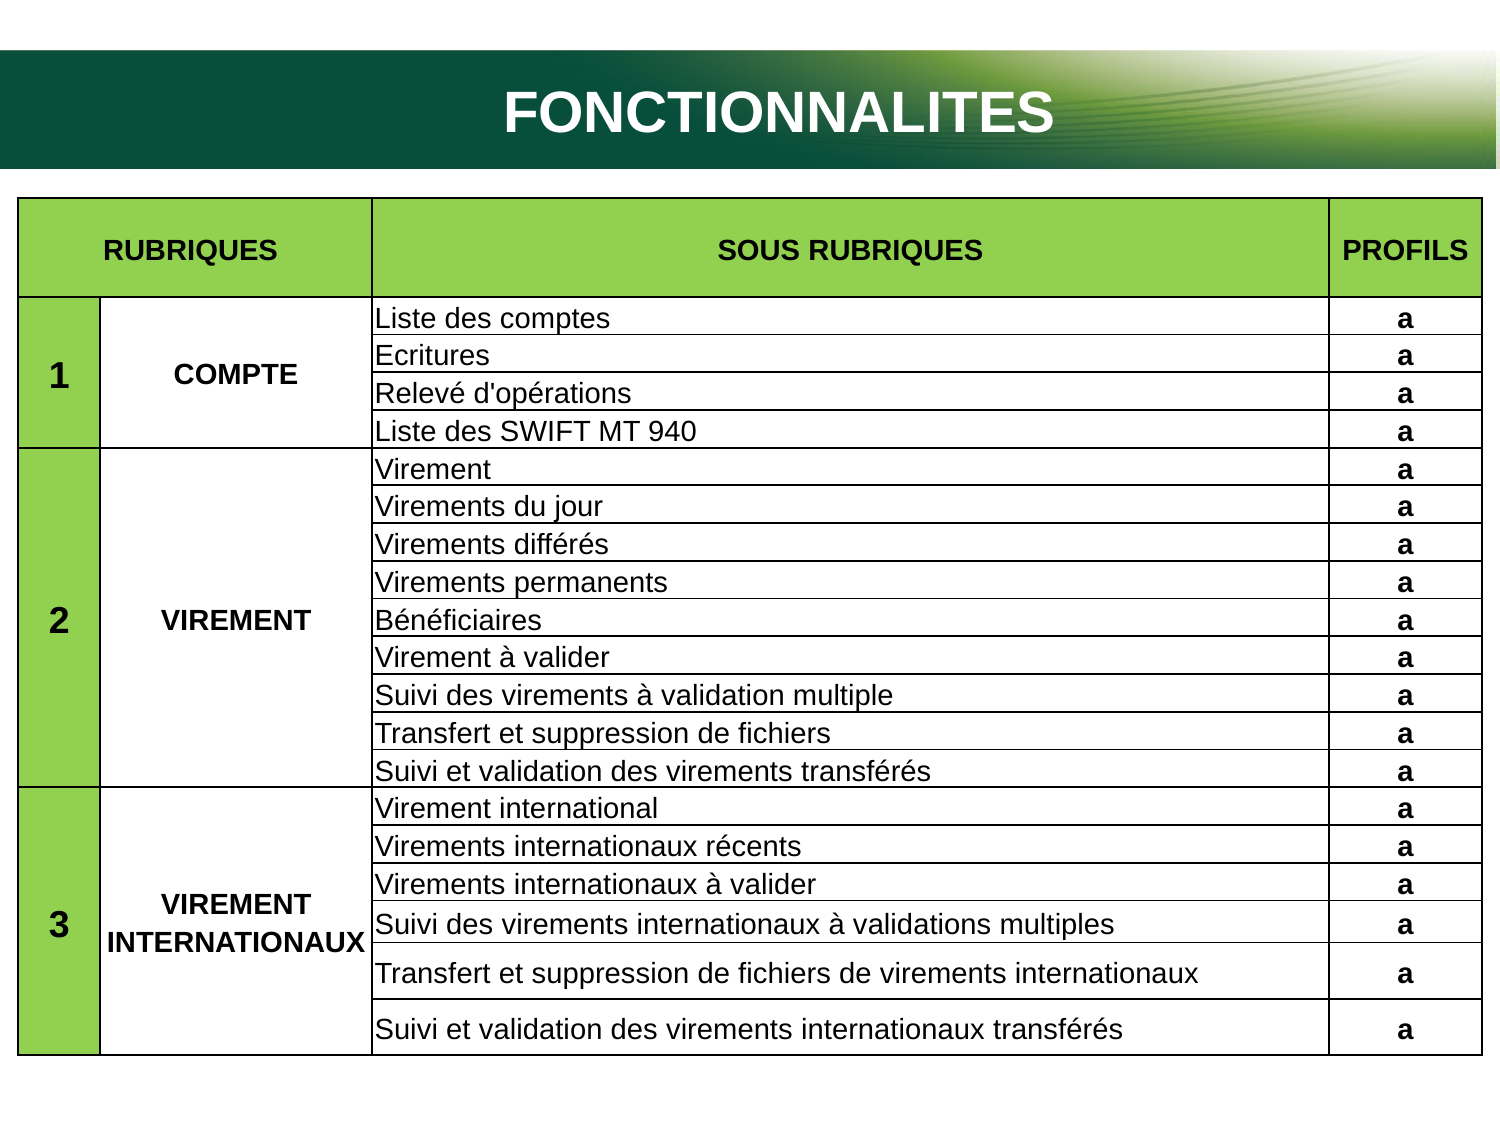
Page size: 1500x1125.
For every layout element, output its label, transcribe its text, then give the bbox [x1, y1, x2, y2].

table_cell a [1330, 901, 1481, 942]
table_cell a [1330, 524, 1481, 560]
table_cell a [1330, 826, 1481, 862]
table_cell Virement international [373, 788, 1328, 824]
table_cell 1 [19, 298, 99, 447]
table_cell a [1330, 864, 1481, 900]
table_cell Liste des SWIFT MT 940 [373, 411, 1328, 447]
table_cell Virements internationaux récents [373, 826, 1328, 862]
table_cell Transfert et suppression de fichiers [373, 713, 1328, 749]
table_cell a [1330, 486, 1481, 522]
table_cell a [1330, 562, 1481, 598]
table_cell Suivi et validation des virements internationaux transférés [373, 1000, 1328, 1054]
table_cell a [1330, 637, 1481, 673]
table_cell Liste des comptes [373, 298, 1328, 334]
table_cell a [1330, 373, 1481, 409]
table_cell Virements du jour [373, 486, 1328, 522]
table_cell a [1330, 599, 1481, 635]
table_cell Bénéficiaires [373, 599, 1328, 635]
table_cell Transfert et suppression de fichiers de virements internationaux [373, 943, 1328, 998]
table_cell Suivi des virements à validation multiple [373, 675, 1328, 711]
table_cell Virements différés [373, 524, 1328, 560]
table_cell Suivi et validation des virements transférés [373, 750, 1328, 786]
table_cell VIREMENT INTERNATIONAUX [101, 788, 371, 1054]
table_cell a [1330, 298, 1481, 334]
table_cell Virements permanents [373, 562, 1328, 598]
table_cell a [1330, 943, 1481, 998]
table_cell 3 [19, 788, 99, 1054]
table_cell Virement [373, 449, 1328, 484]
table_header RUBRIQUES [19, 199, 371, 296]
table_cell a [1330, 335, 1481, 371]
table_header PROFILS [1330, 199, 1481, 296]
table_cell a [1330, 675, 1481, 711]
table_cell Virements internationaux à valider [373, 864, 1328, 900]
table_cell a [1330, 411, 1481, 447]
table_cell a [1330, 788, 1481, 824]
table_cell VIREMENT [101, 449, 371, 786]
table_cell a [1330, 449, 1481, 484]
table_cell Ecritures [373, 335, 1328, 371]
picture [0, 50, 1500, 170]
table_cell Suivi des virements internationaux à validations multiples [373, 901, 1328, 942]
table_cell COMPTE [101, 298, 371, 447]
table_cell a [1330, 750, 1481, 786]
table_cell Relevé d'opérations [373, 373, 1328, 409]
table_cell a [1330, 713, 1481, 749]
table_cell Virement à valider [373, 637, 1328, 673]
table_cell a [1330, 1000, 1481, 1054]
table_header SOUS RUBRIQUES [373, 199, 1328, 296]
table_cell 2 [19, 449, 99, 786]
